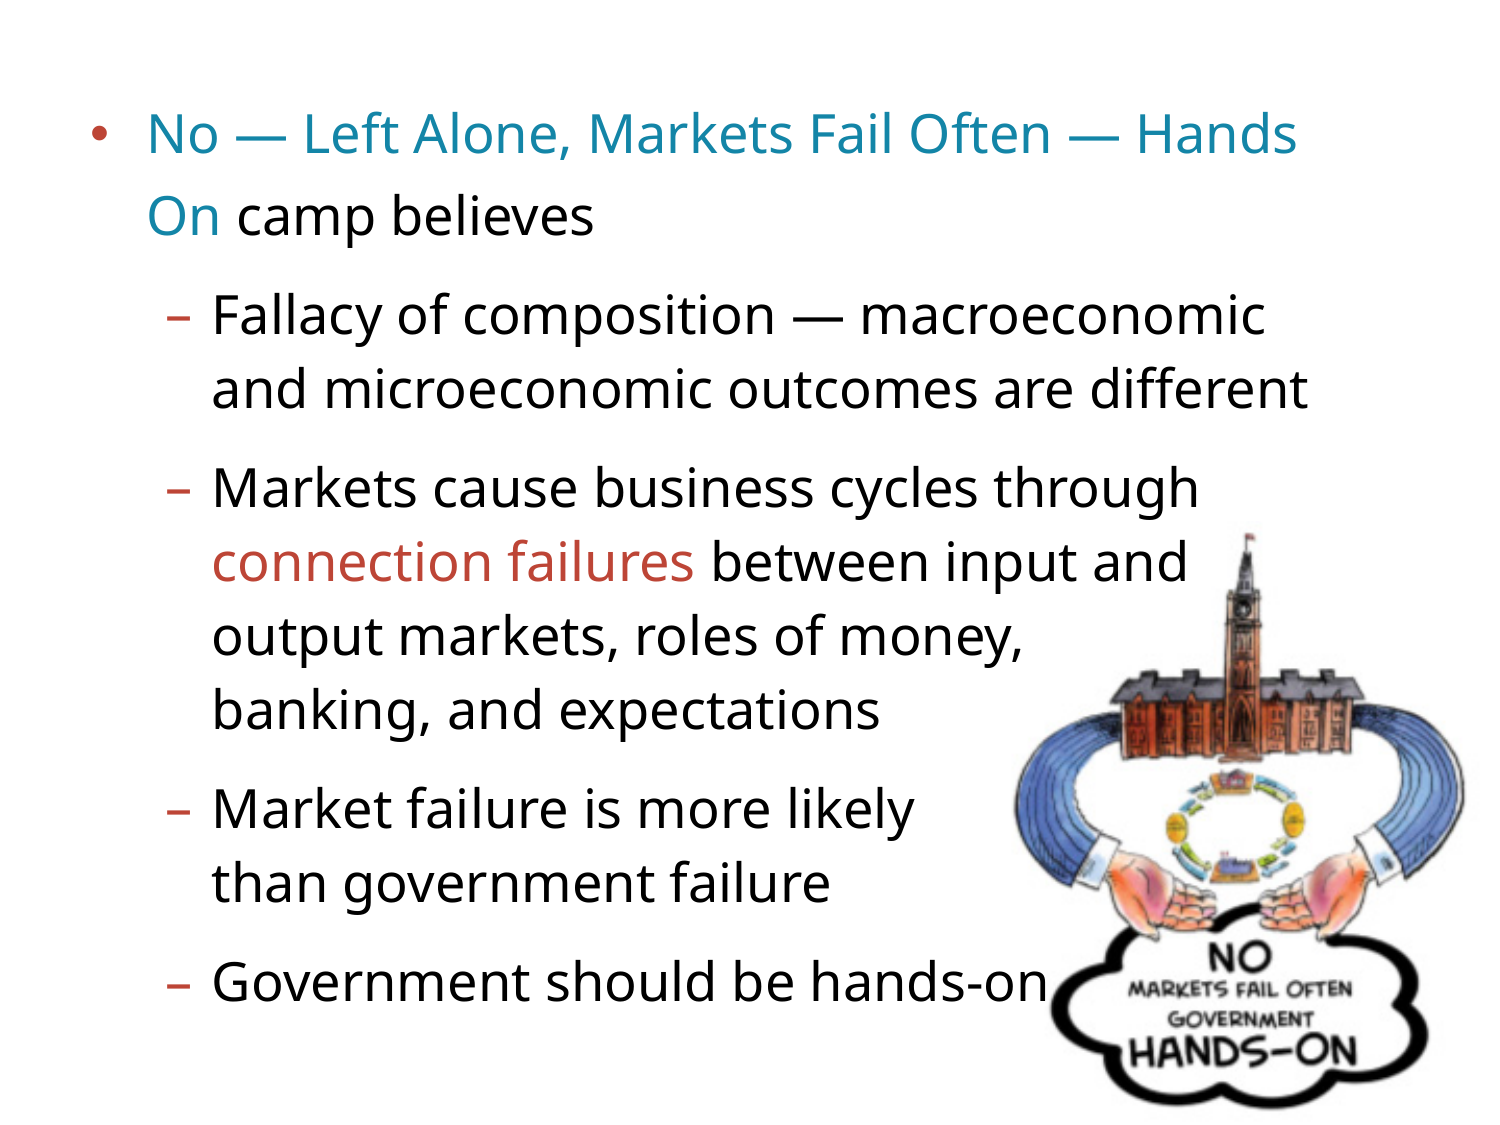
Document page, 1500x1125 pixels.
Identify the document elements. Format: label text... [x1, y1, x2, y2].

picture [978, 521, 1500, 1124]
list No — Left Alone, Markets Fail Often — Hands On camp believes Fallacy of composition — macroeconomic and microeconomic outcomes are different Markets cause business cycles through connection failures between input and output markets, roles of money, banking, and expectations Market failure is more likely than government failure Government should be hands-on [75, 76, 1329, 1004]
